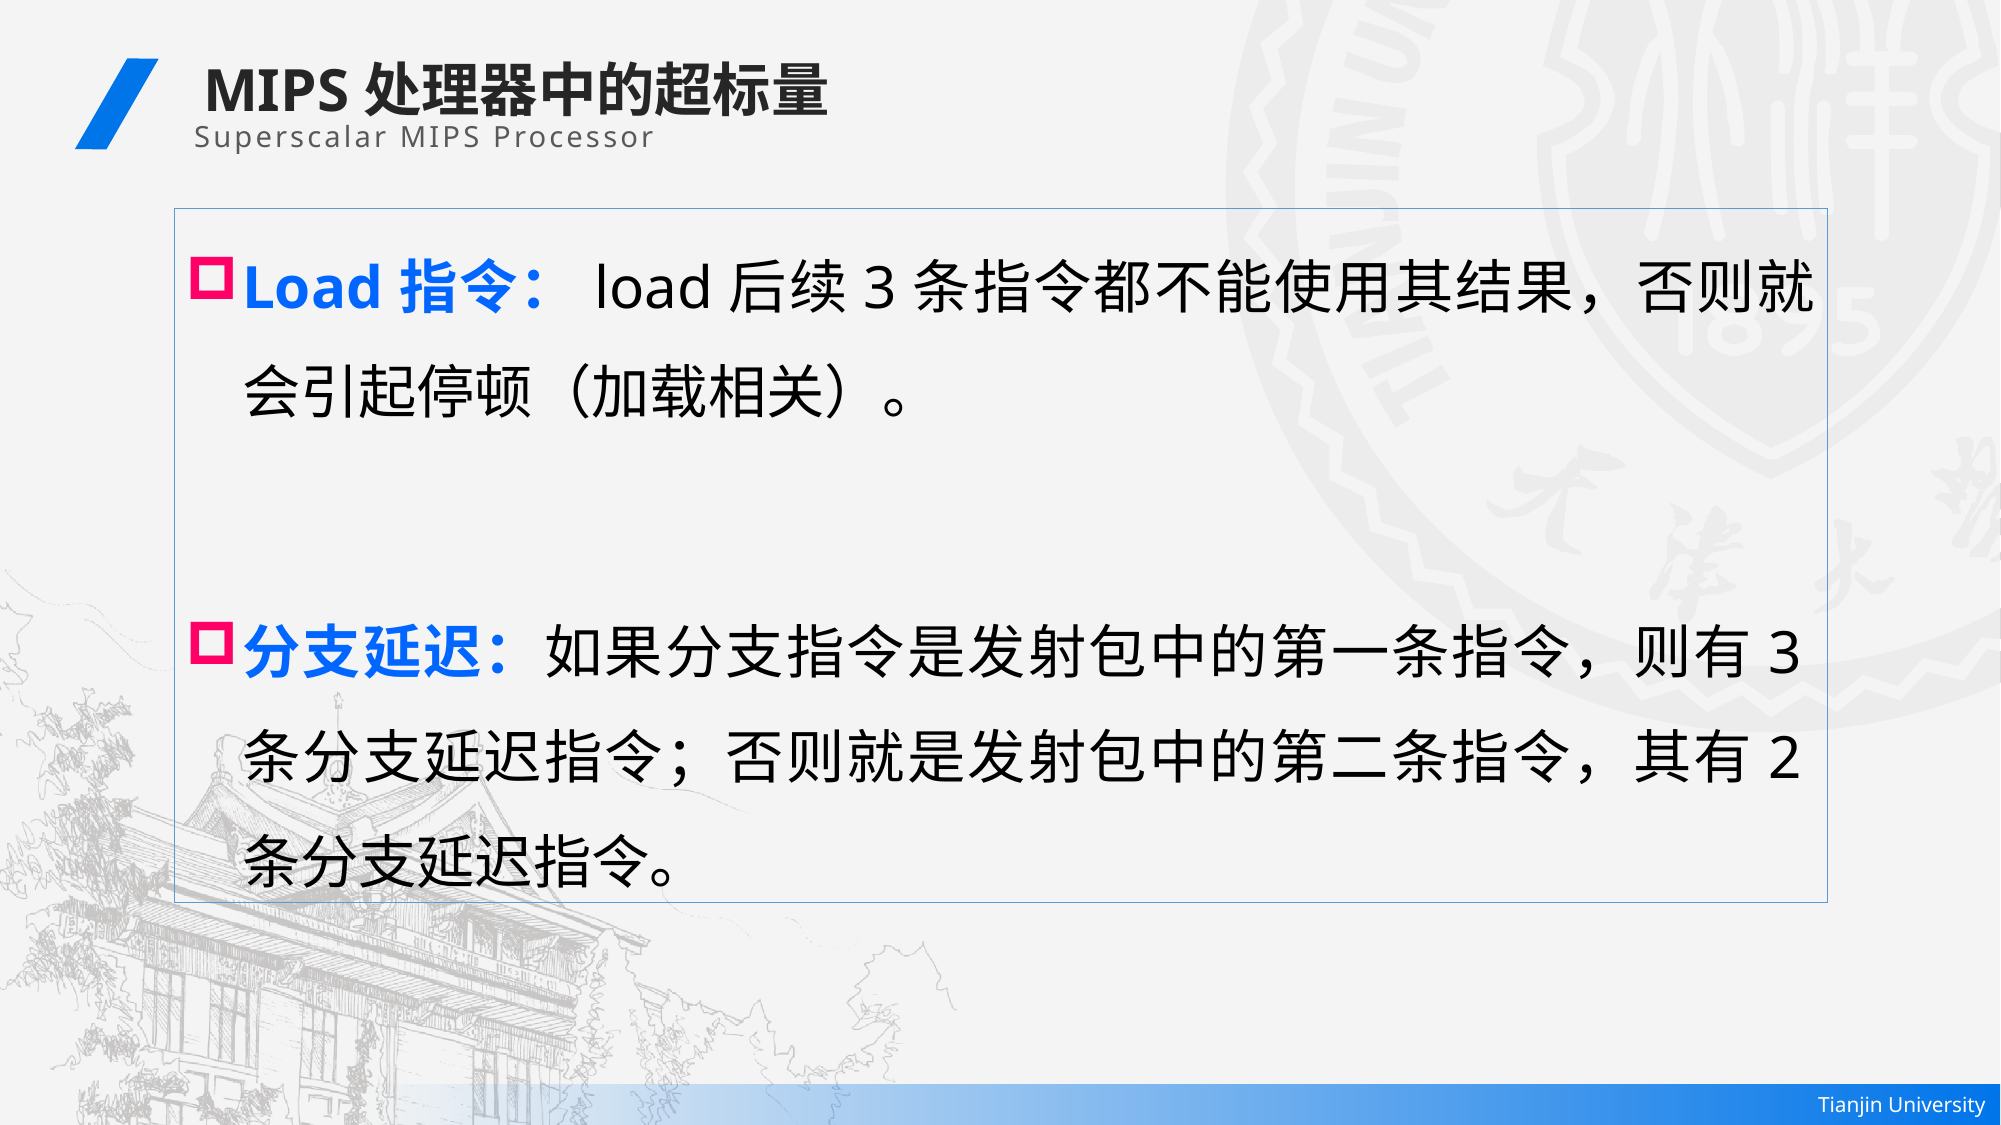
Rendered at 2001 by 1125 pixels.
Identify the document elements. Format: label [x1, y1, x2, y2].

text_box [174, 208, 1828, 903]
text_box [74, 45, 836, 163]
